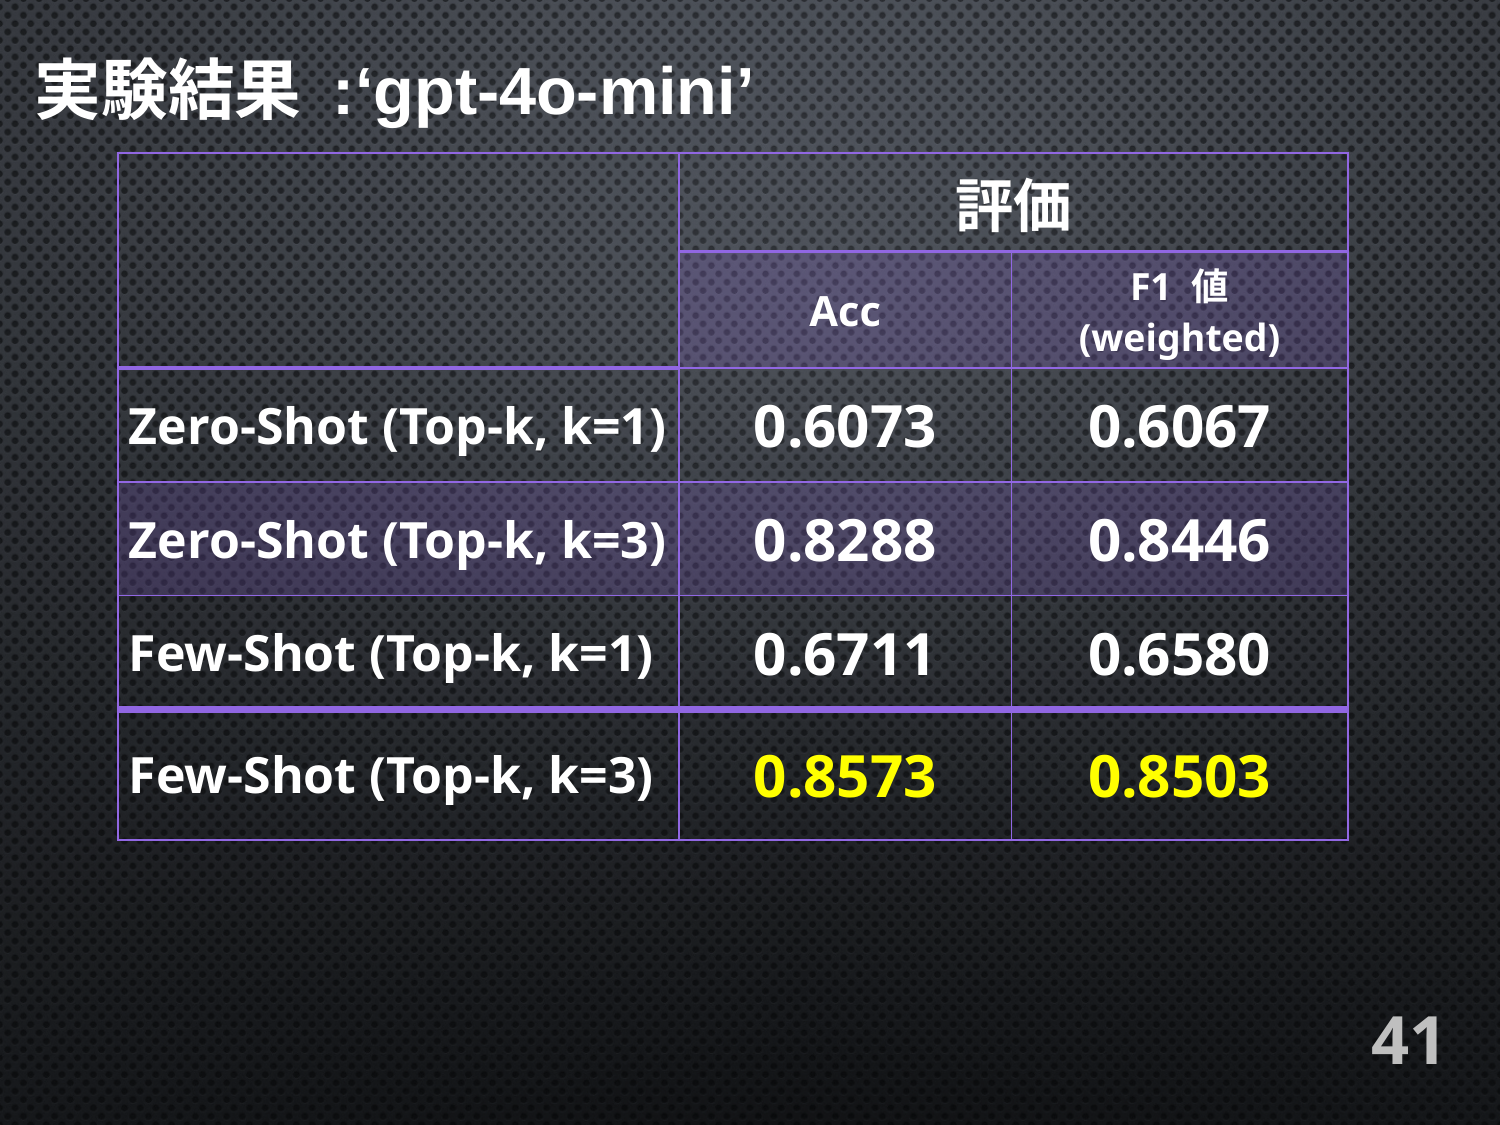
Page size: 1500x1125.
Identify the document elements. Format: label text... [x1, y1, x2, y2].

table_cell Acc [680, 253, 1011, 367]
table_header [119, 154, 678, 366]
text_box 実験結果 :‘gpt-4o-mini’ [19, 32, 1395, 153]
table_cell 0.8288 [680, 483, 1011, 595]
table_cell 0.6711 [680, 596, 1011, 706]
table_cell Zero-Shot (Top-k, k=1) [119, 370, 678, 481]
table_cell 0.8446 [1012, 483, 1347, 595]
table_cell Few-Shot (Top-k, k=1) [119, 596, 678, 706]
table_cell Few-Shot (Top-k, k=3) [119, 713, 678, 839]
table_cell 0.8573 [680, 713, 1011, 839]
slide_number 41 [1268, 1013, 1463, 1074]
table_cell 0.8503 [1012, 713, 1347, 839]
table_cell F1 値 (weighted) [1012, 253, 1347, 367]
table_cell 0.6073 [680, 369, 1011, 481]
table_header 評価 [680, 154, 1347, 250]
table_cell 0.6580 [1012, 596, 1347, 706]
table_cell 0.6067 [1012, 369, 1347, 481]
table_cell Zero-Shot (Top-k, k=3) [119, 483, 678, 595]
